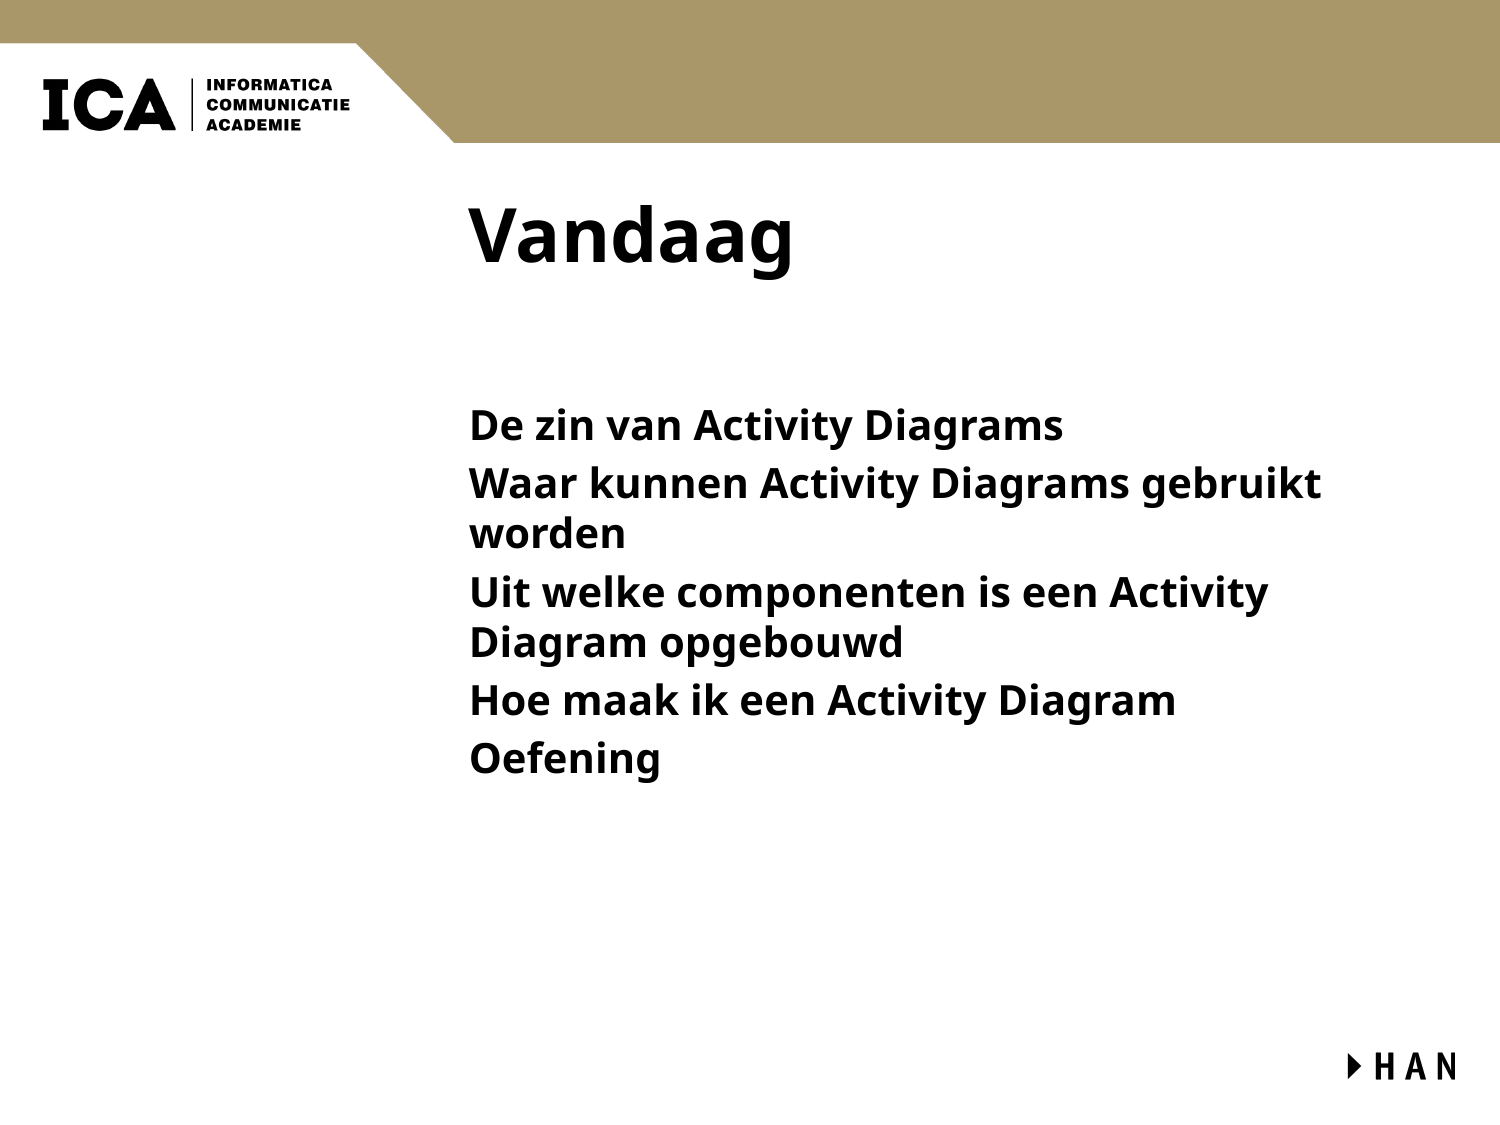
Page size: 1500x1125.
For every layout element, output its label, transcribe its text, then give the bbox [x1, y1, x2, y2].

list De zin van Activity Diagrams Waar kunnen Activity Diagrams gebruikt worden Uit welke componenten is een Activity Diagram opgebouwd Hoe maak ik een Activity Diagram Oefening [453, 391, 1455, 1040]
title Vandaag [453, 179, 1455, 287]
